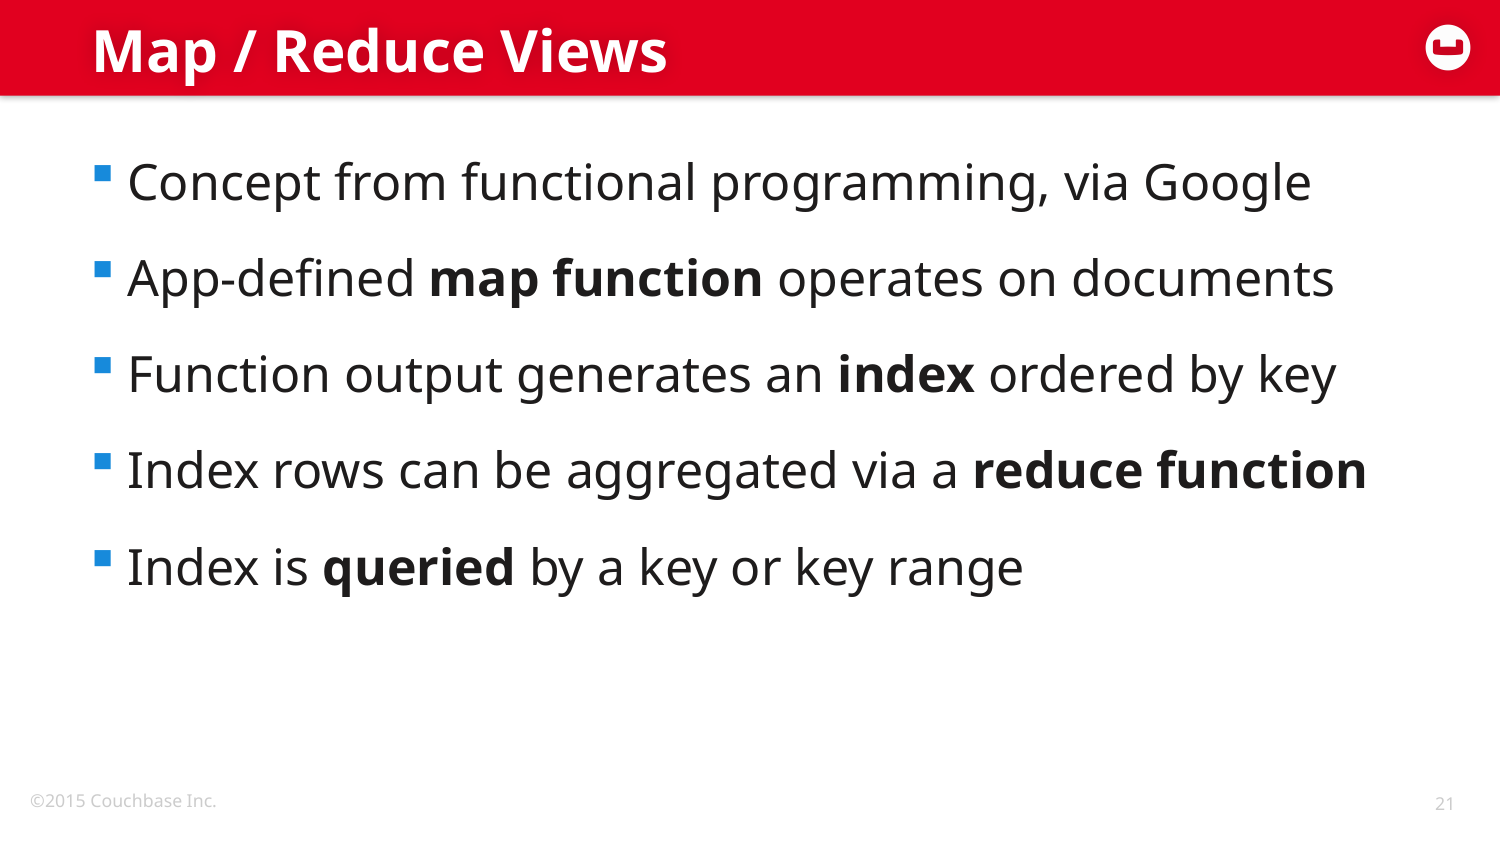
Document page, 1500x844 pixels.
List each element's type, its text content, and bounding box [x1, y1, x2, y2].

picture [1425, 24, 1471, 71]
title Map / Reduce Views [76, 3, 1389, 92]
list Concept from functional programming, via Google App-defined map function operates on documents Function output generates an index ordered by key Index rows can be aggregated via a reduce function Index is queried by a key or key range [75, 112, 1389, 670]
